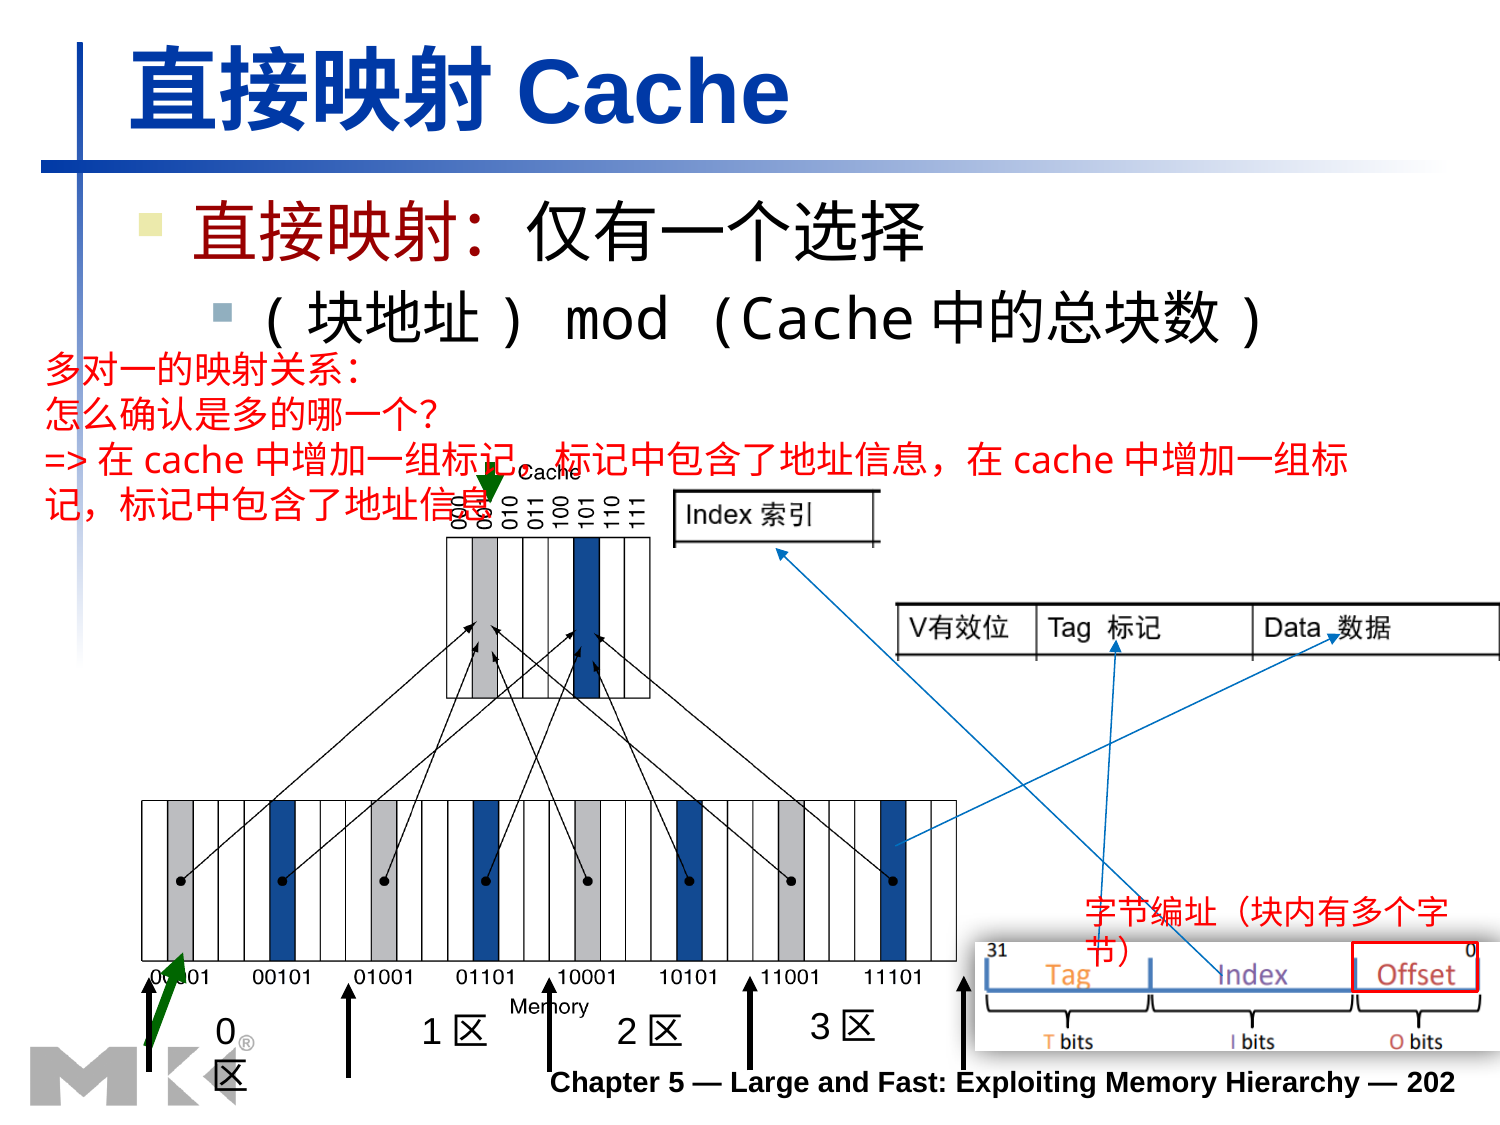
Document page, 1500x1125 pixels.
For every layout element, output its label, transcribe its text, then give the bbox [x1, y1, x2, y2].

picture [1223, 601, 1500, 661]
text_box IF [612, 161, 617, 173]
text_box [152, 1018, 159, 1036]
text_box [722, 161, 726, 173]
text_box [183, 1018, 278, 1105]
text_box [29, 338, 1407, 533]
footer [277, 1046, 1471, 1106]
picture [29, 1034, 255, 1106]
text_box Di [815, 161, 819, 173]
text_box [406, 1018, 504, 1060]
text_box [601, 1018, 699, 1060]
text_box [795, 1018, 892, 1055]
picture [141, 461, 957, 1018]
text_box [436, 161, 440, 173]
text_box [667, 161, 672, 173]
picture [975, 942, 1500, 1051]
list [120, 182, 1478, 479]
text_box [700, 161, 706, 173]
text_box Di [793, 161, 797, 173]
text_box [775, 547, 1500, 1071]
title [111, 0, 1468, 150]
